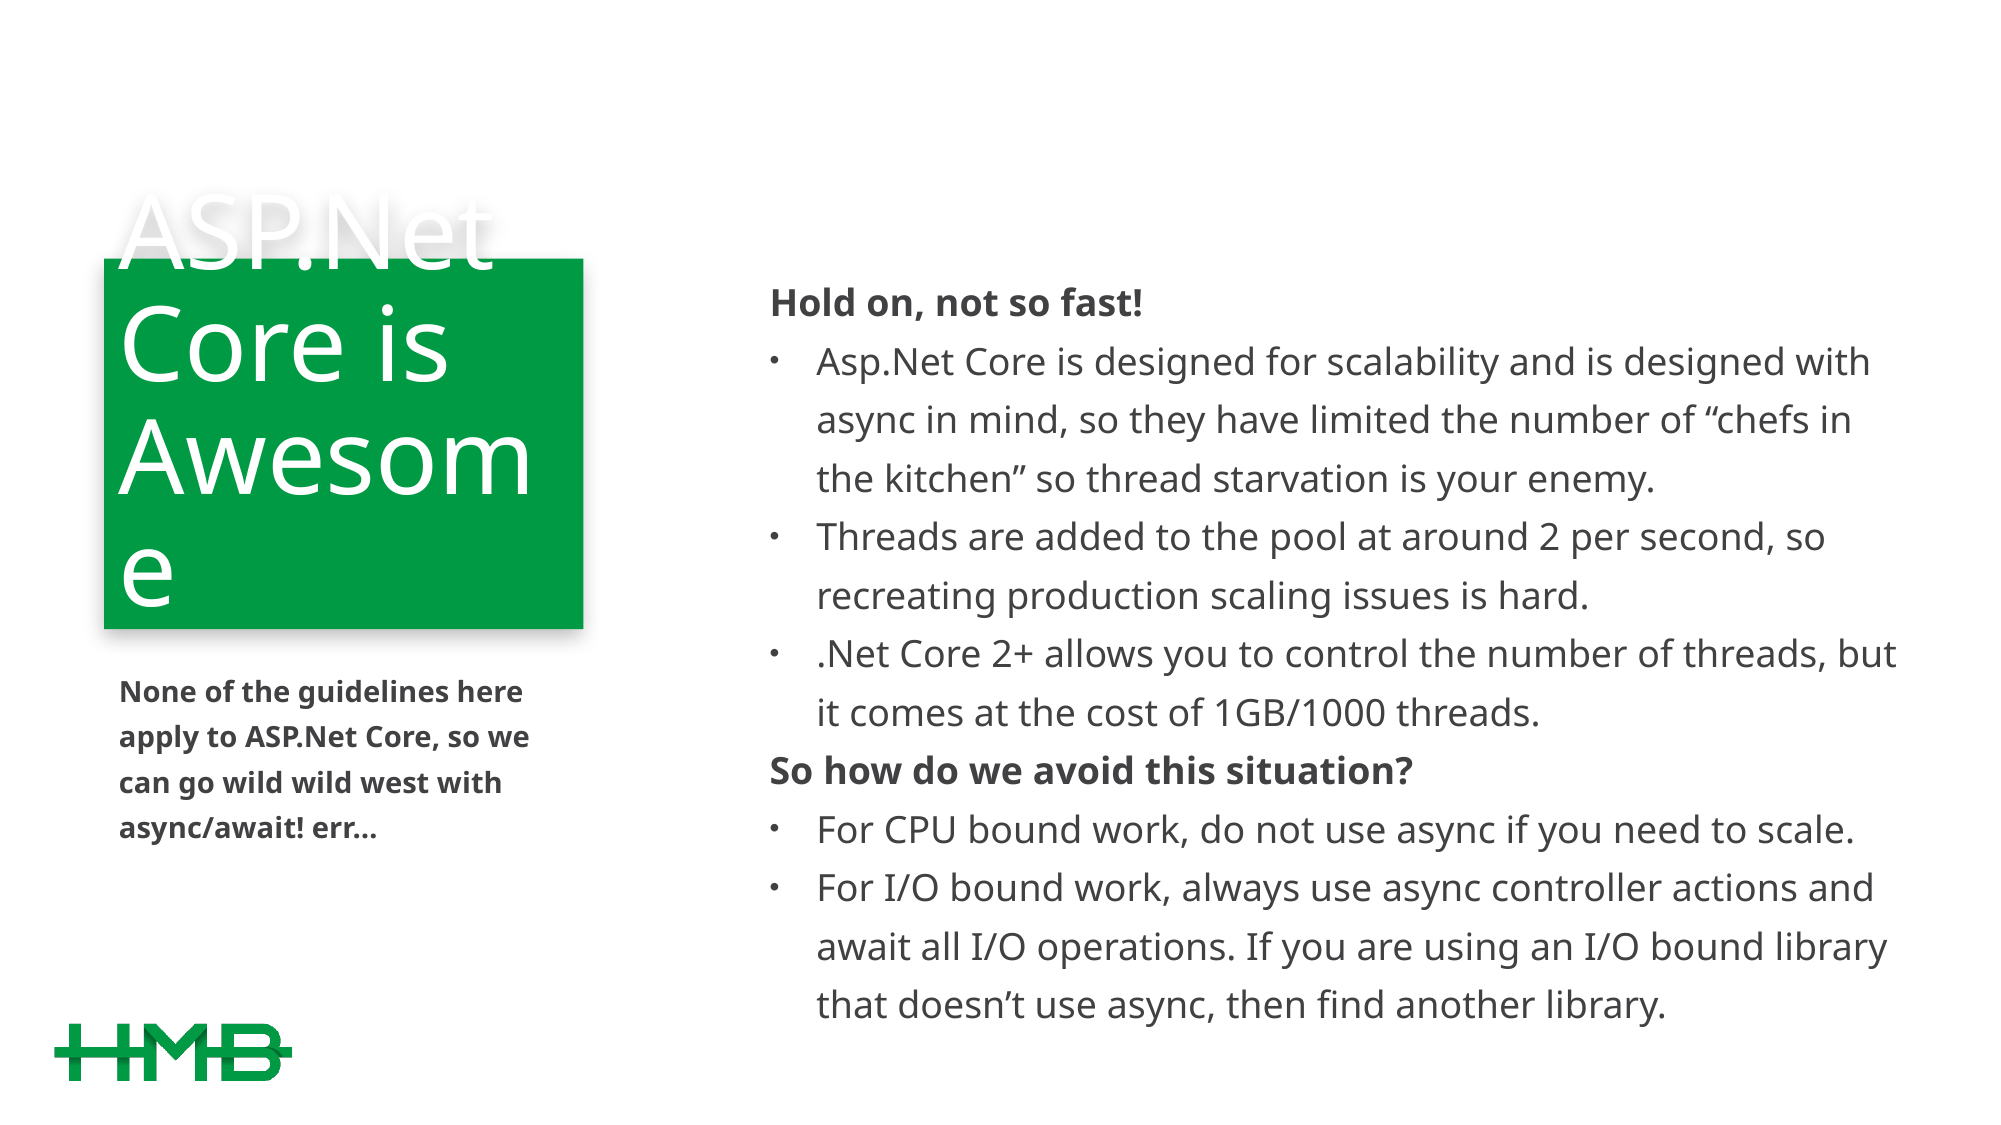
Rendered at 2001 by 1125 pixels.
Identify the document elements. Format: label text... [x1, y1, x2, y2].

list Hold on, not so fast! Asp.Net Core is designed for scalability and is designed with async in mind, so they have limited the number of “chefs in the kitchen” so thread starvation is your enemy. Threads are added to the pool at around 2 per second, so recreating production scaling issues is hard. .Net Core 2+ allows you to control the number of threads, but it comes at the cost of 1GB/1000 threads. So how do we avoid this situation? For CPU bound work, do not use async if you need to scale. For I/O bound work, always use async controller actions and await all I/O operations. If you are using an I/O bound library that doesn’t use async, then find another library. [754, 258, 1916, 1053]
title ASP.Net Core is Awesome [104, 258, 584, 630]
picture [48, 988, 302, 1116]
list None of the guidelines here apply to ASP.Net Core, so we can go wild wild west with async/await! err… [104, 655, 584, 955]
